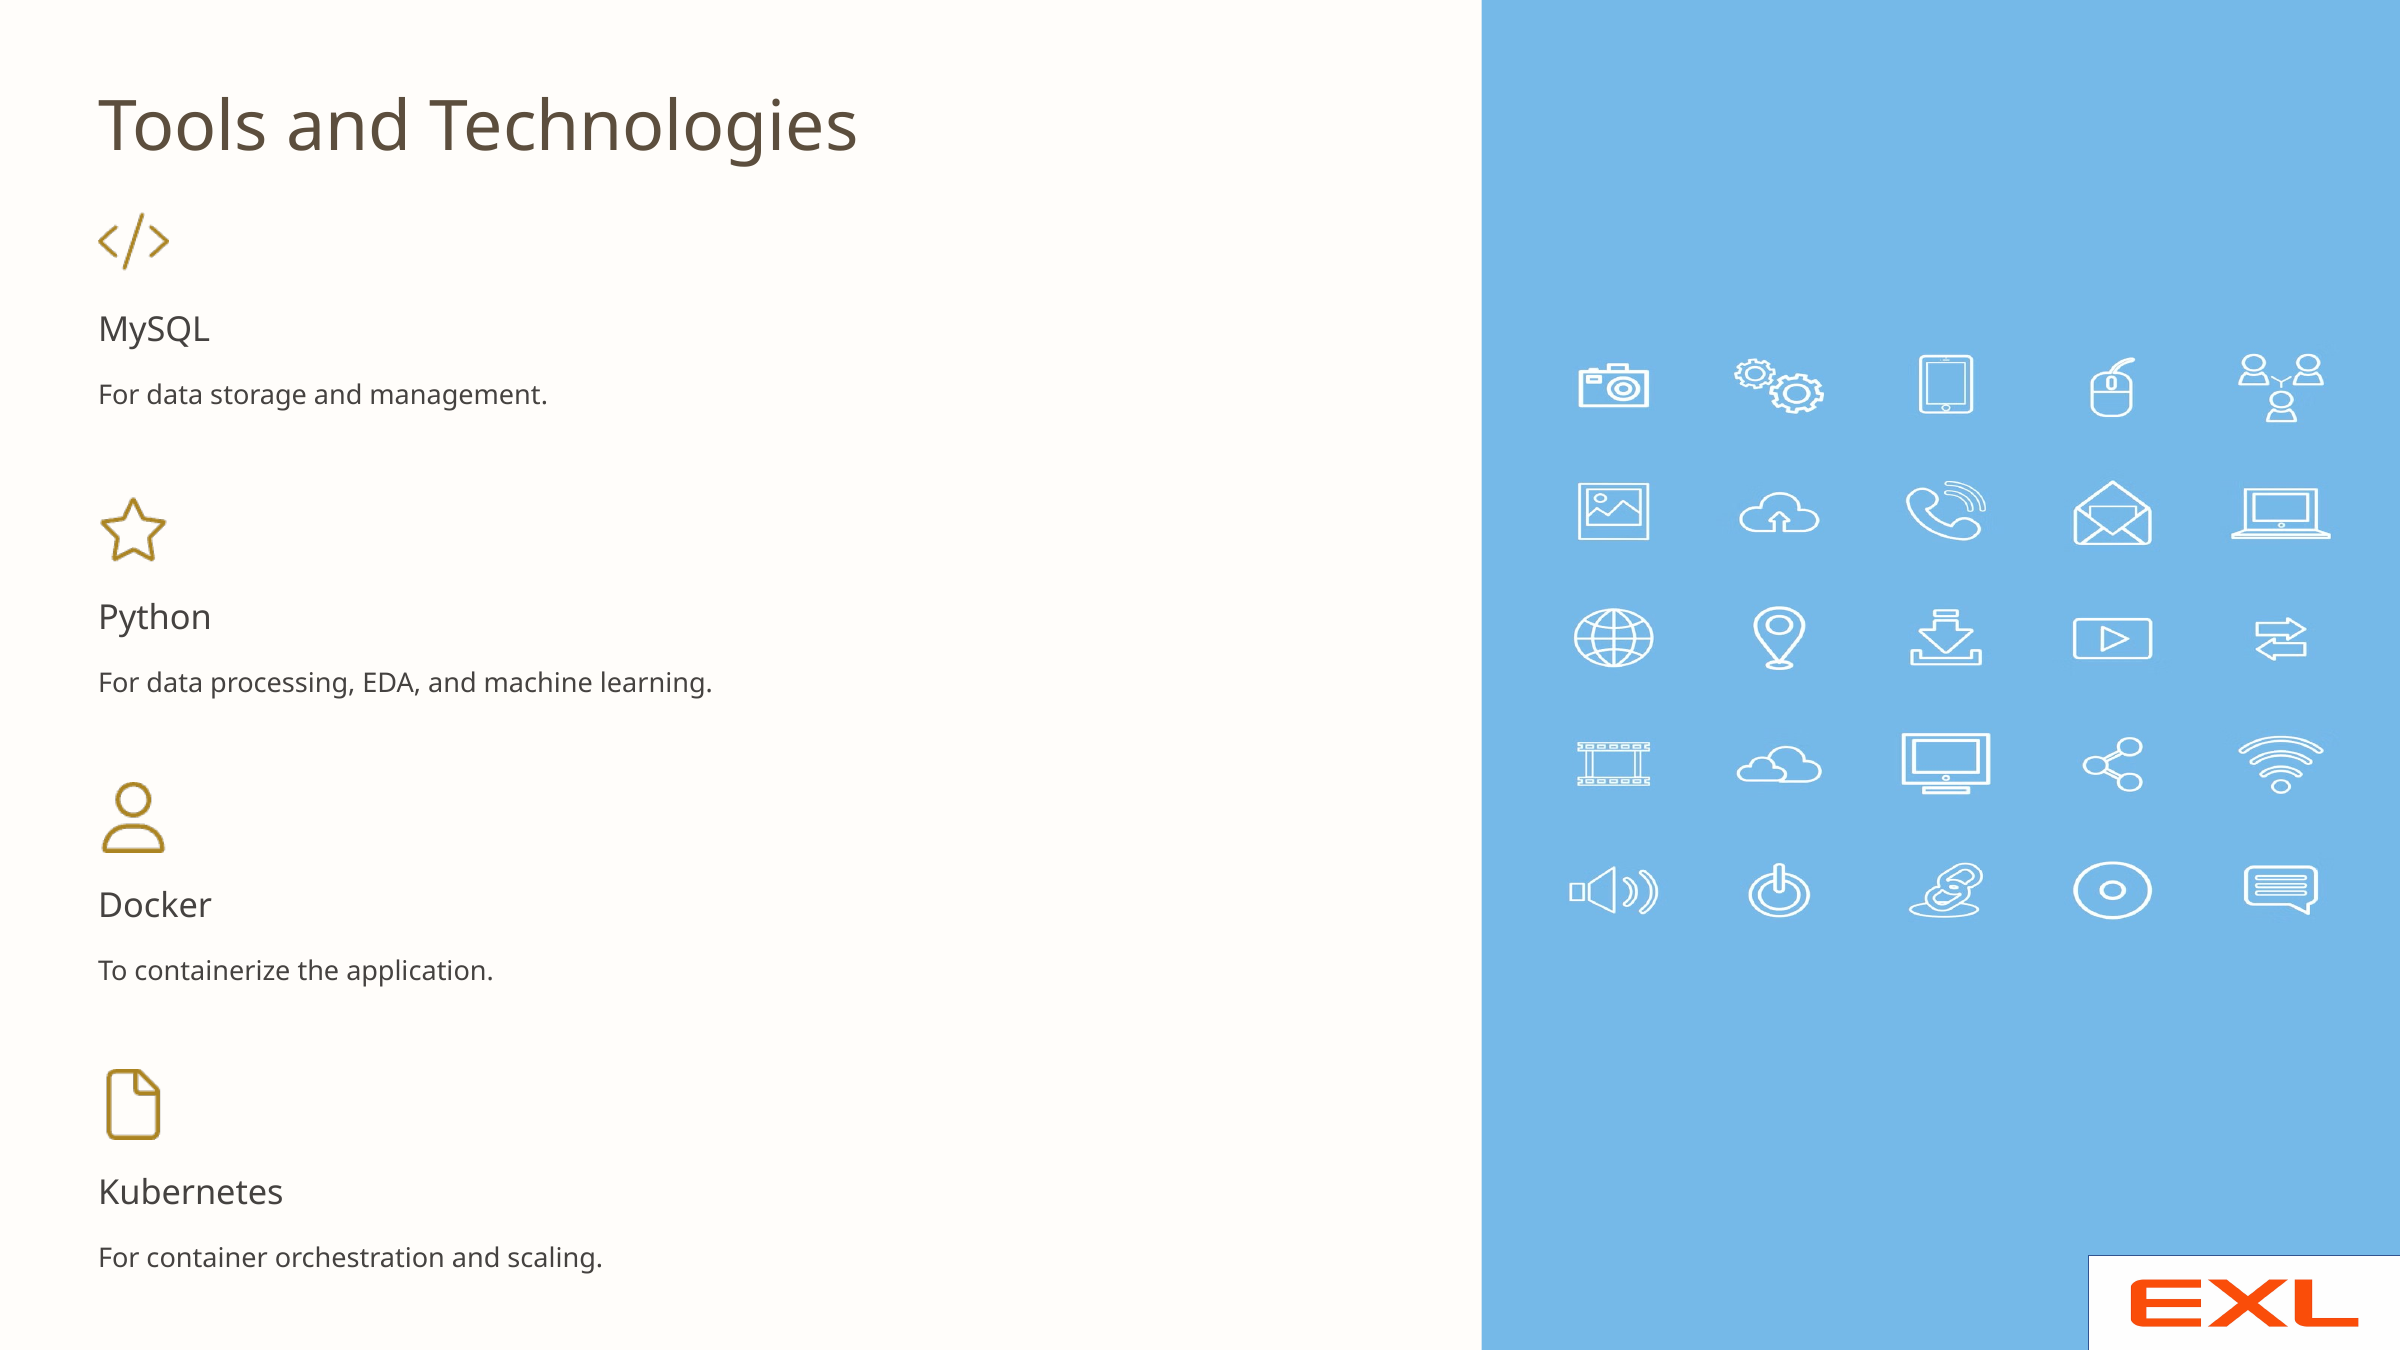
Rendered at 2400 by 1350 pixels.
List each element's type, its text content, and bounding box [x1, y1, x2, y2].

picture [98, 782, 169, 853]
text_box For data storage and management. [98, 365, 1402, 411]
text_box For data processing, EDA, and machine learning. [98, 653, 1402, 698]
text_box Kubernetes [98, 1167, 449, 1212]
text_box Docker [98, 880, 449, 924]
text_box [1481, 0, 2400, 1350]
picture [98, 1069, 169, 1140]
picture [98, 494, 169, 565]
picture [98, 206, 169, 277]
picture [2089, 1256, 2400, 1350]
text_box For container orchestration and scaling. [98, 1228, 1402, 1274]
text_box To containerize the application. [98, 940, 1402, 986]
text_box Python [98, 592, 449, 637]
text_box MySQL [98, 304, 449, 349]
picture [1499, 304, 2400, 966]
text_box Tools and Technologies [98, 77, 941, 165]
